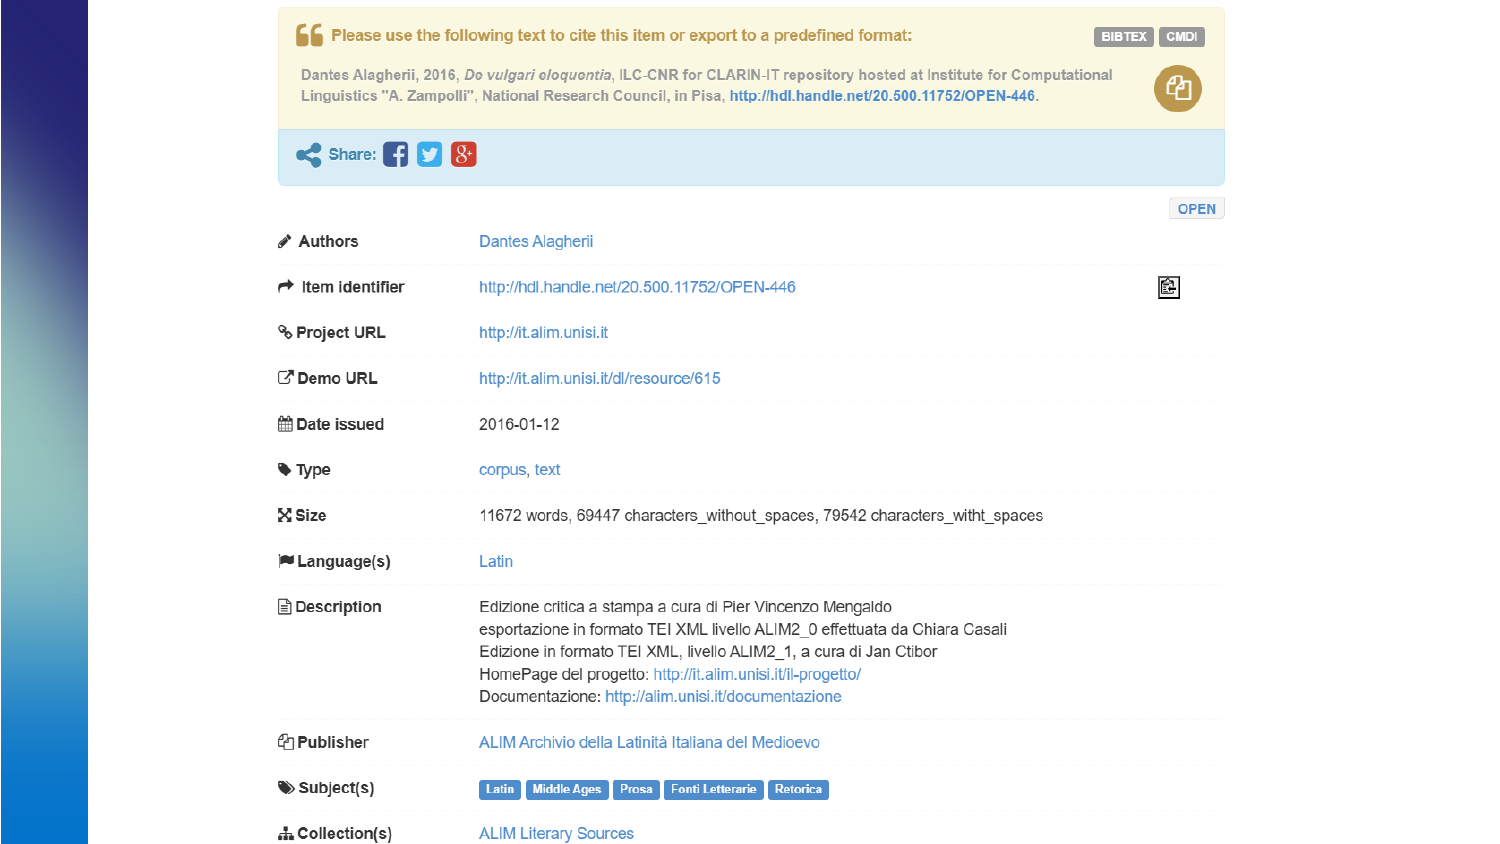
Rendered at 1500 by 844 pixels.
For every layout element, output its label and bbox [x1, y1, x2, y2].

picture [1, 0, 89, 844]
picture [262, 0, 1238, 844]
